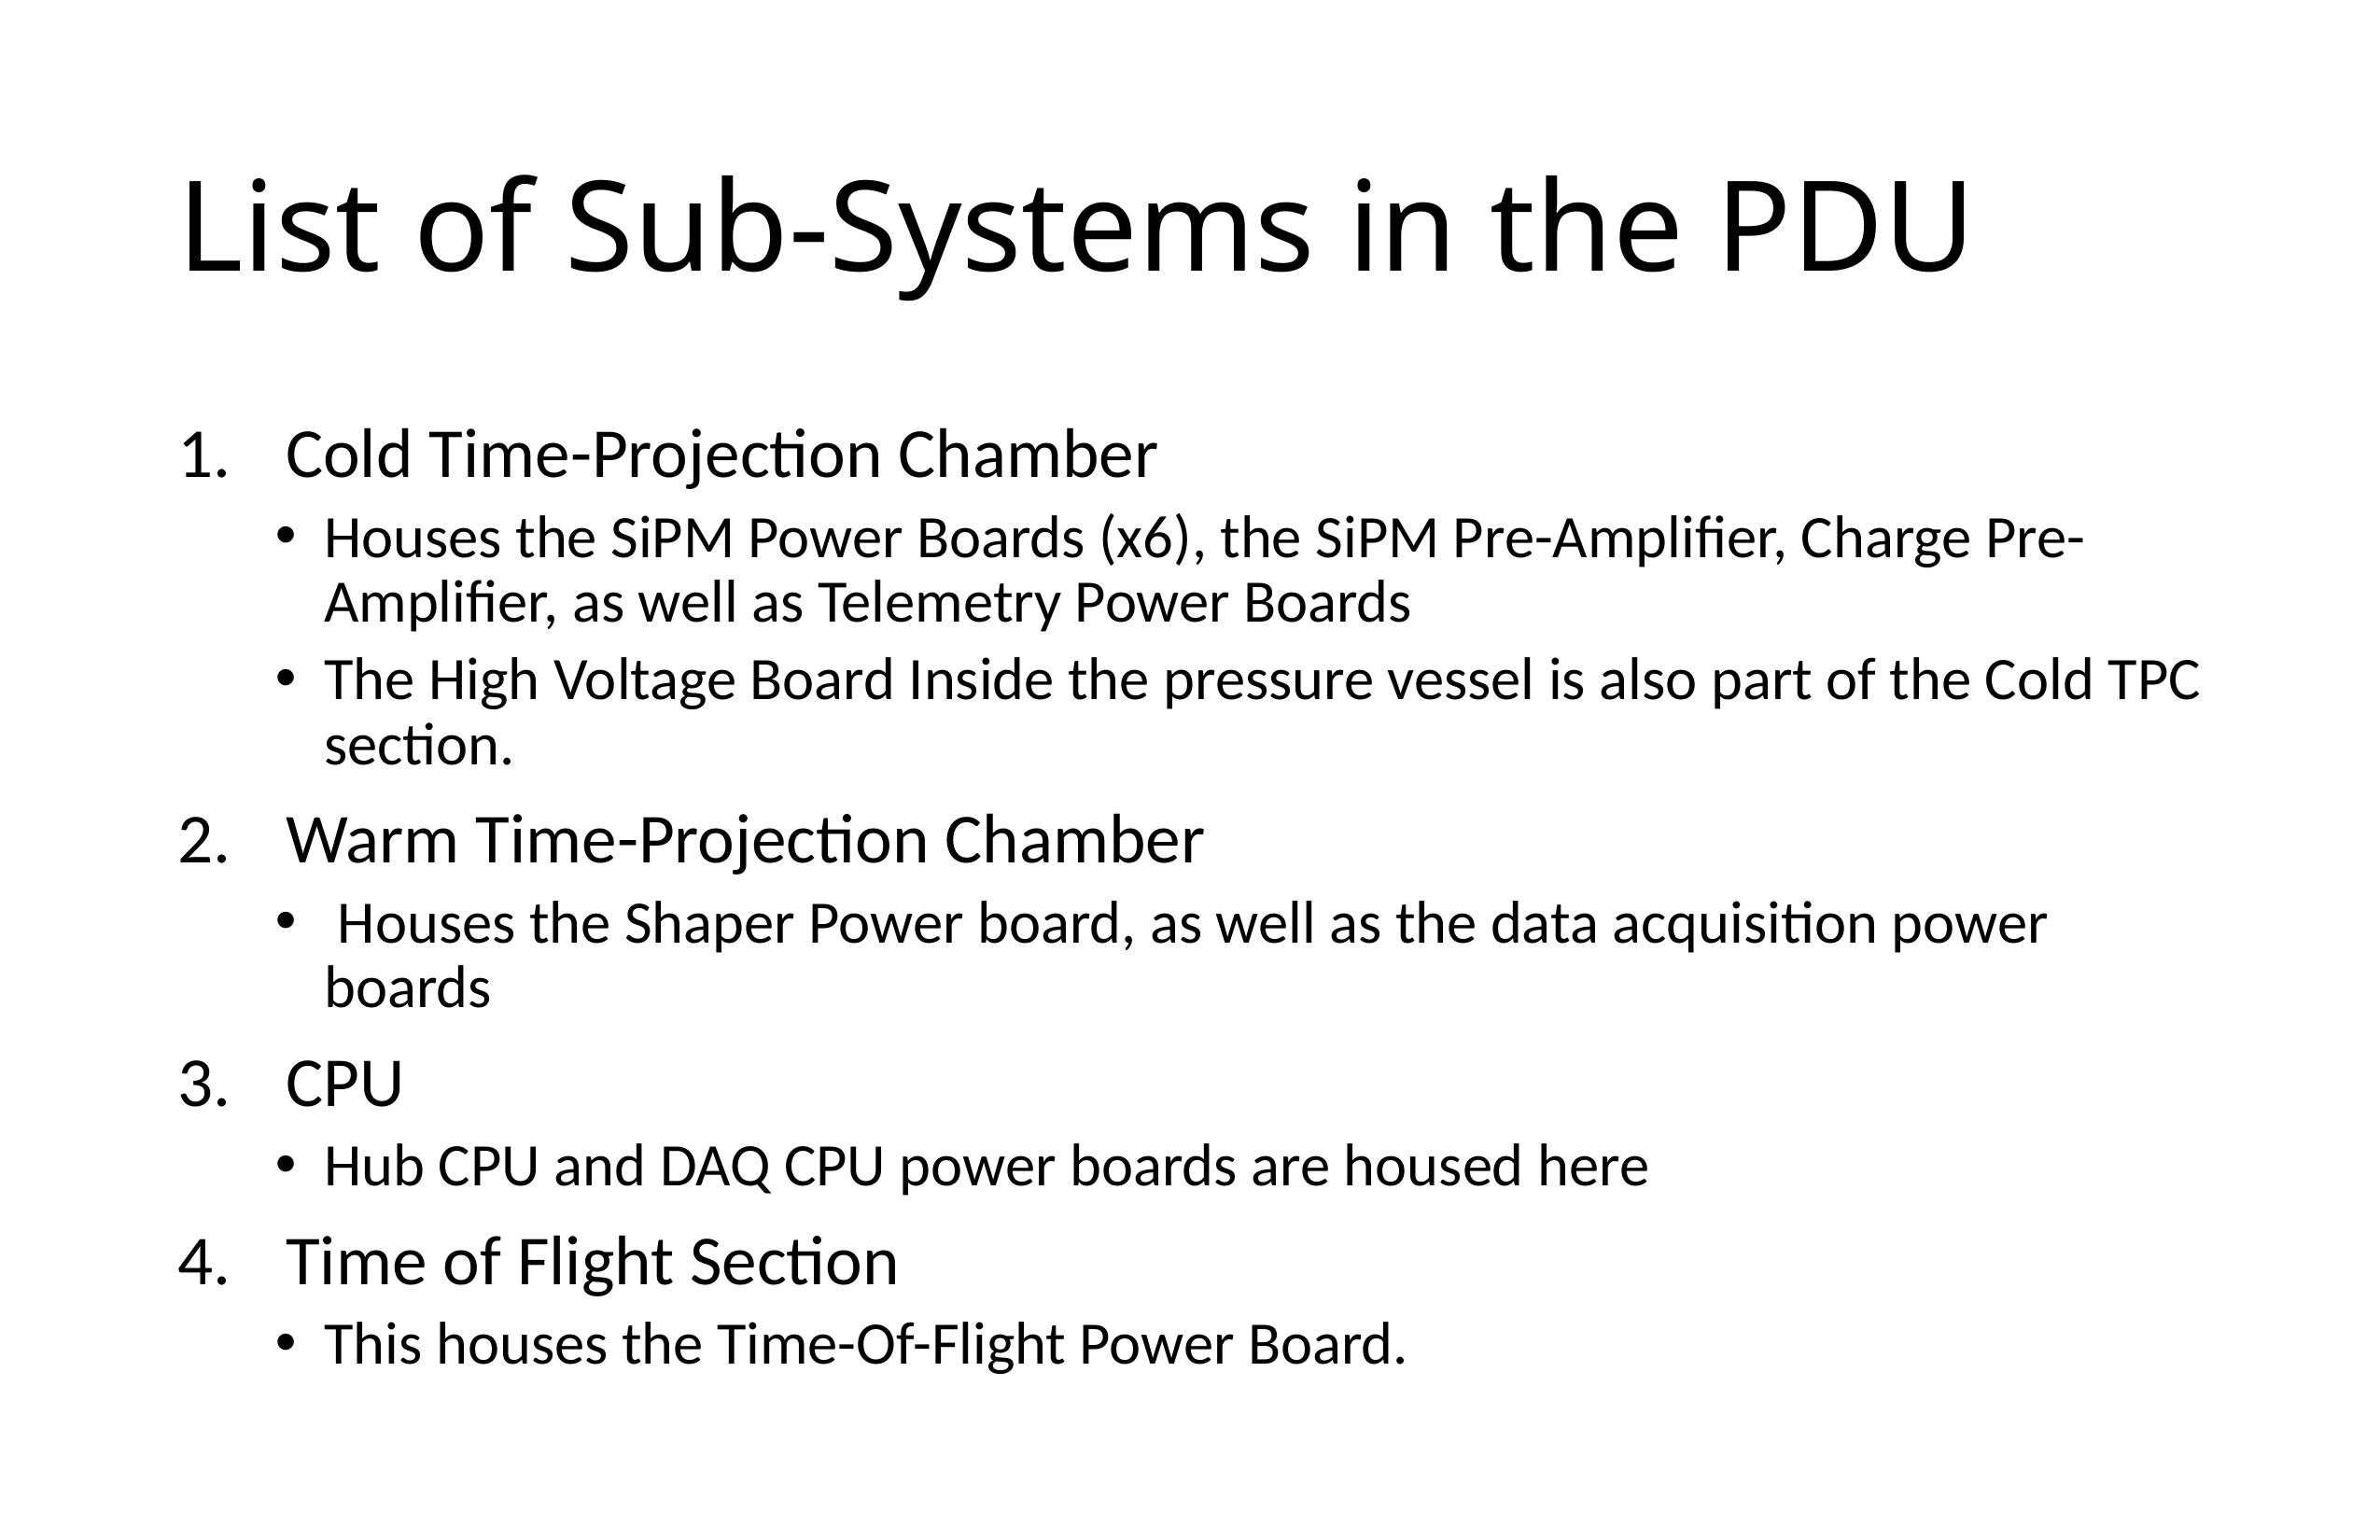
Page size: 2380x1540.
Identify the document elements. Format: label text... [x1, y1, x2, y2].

list Cold Time-Projection Chamber Houses the SiPM Power Boards (x6), the SiPM Pre-Amplifier, Charge Pre-Amplifier, as well as Telemetry Power Boards The High Voltage Board Inside the pressure vessel is also part of the Cold TPC section. Warm Time-Projection Chamber Houses the Shaper Power board, as well as the data acquisition power boards CPU Hub CPU and DAQ CPU power boards are housed here Time of Flight Section This houses the Time-Of-Flight Power Board. [163, 410, 2217, 1388]
title List of Sub-Systems in the PDU [163, 81, 2217, 380]
